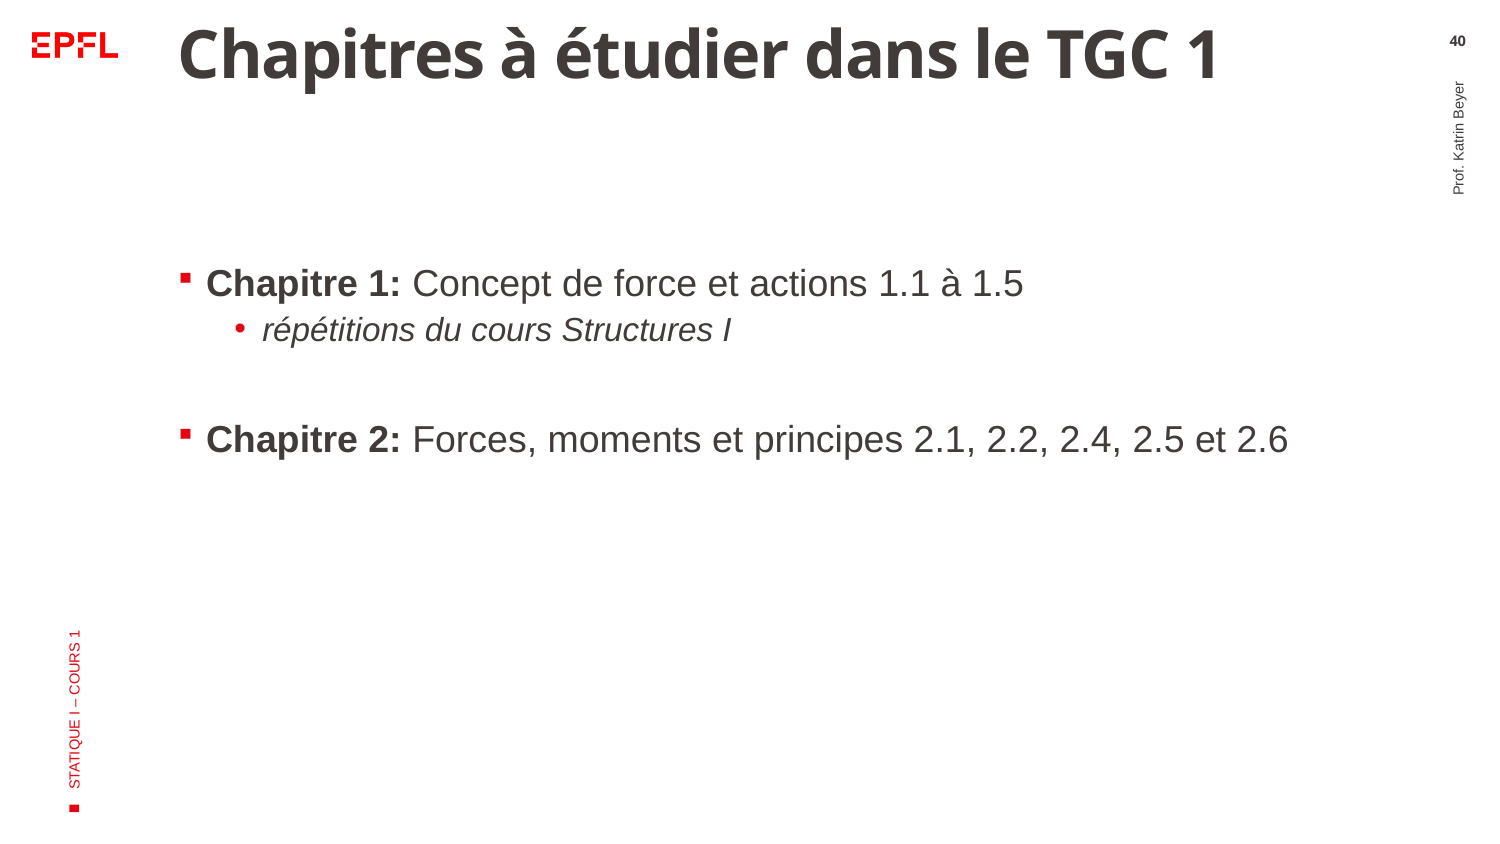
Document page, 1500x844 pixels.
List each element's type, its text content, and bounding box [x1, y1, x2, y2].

slide_number 40 [1415, 32, 1500, 59]
slide_number STATIQUE I – COURS 1 [0, 256, 149, 805]
picture [21, 21, 129, 69]
footer Prof. Katrin Beyer [1415, 59, 1500, 641]
list Chapitre 1: Concept de force et actions 1.1 à 1.5 répétitions du cours Structures I Chapitre 2: Forces, moments et principes 2.1, 2.2, 2.4, 2.5 et 2.6 [148, 256, 1416, 813]
title Chapitres à étudier dans le TGC 1 [148, 21, 1300, 198]
